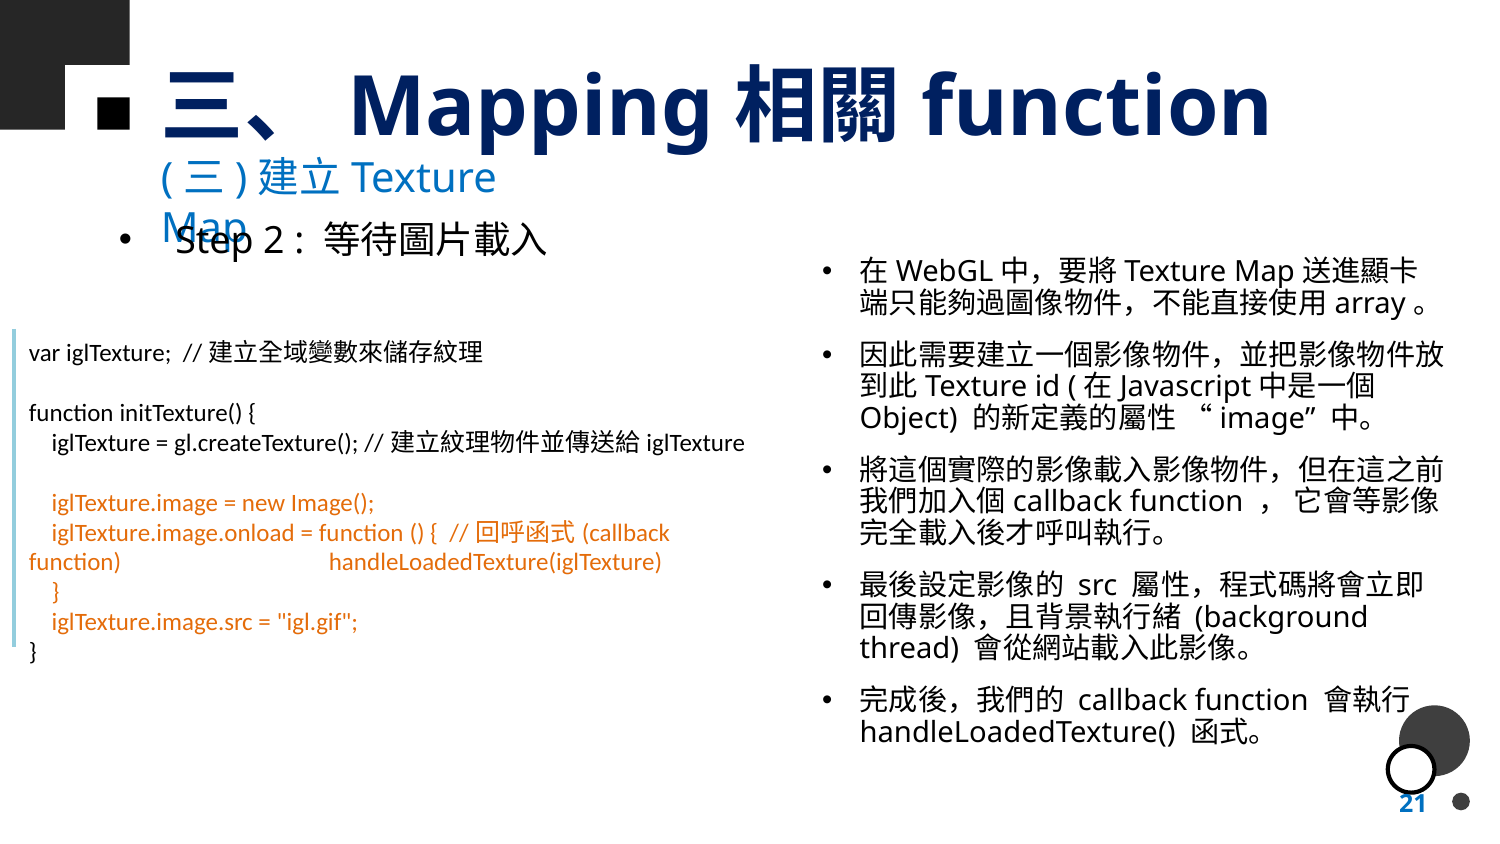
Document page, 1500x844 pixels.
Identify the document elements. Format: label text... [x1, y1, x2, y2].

text_box (三)建立Texture Map [145, 143, 575, 208]
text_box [0, 0, 130, 130]
text_box 在WebGL中，要將Texture Map送進顯卡端只能夠過圖像物件，不能直接使用array。 因此需要建立一個影像物件，並把影像物件放到此Texture id (在Javascript中是一個Object) 的新定義的屬性 “image” 中。 將這個實際的影像載入影像物件，但在這之前我們加入個callback function ， 它會等影像完全載入後才呼叫執行。 最後設定影像的 src 屬性，程式碼將會立即回傳影像，且背景執行緒 (background thread) 會從網站載入此影像。 完成後，我們的 callback function 會執行 handleLoadedTexture() 函式。 [807, 249, 1462, 839]
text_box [13, 328, 777, 648]
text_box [1387, 705, 1471, 811]
text_box Step 2 : 等待圖片載入 [85, 208, 634, 290]
title 三、Mapping相關function [145, 32, 1378, 173]
